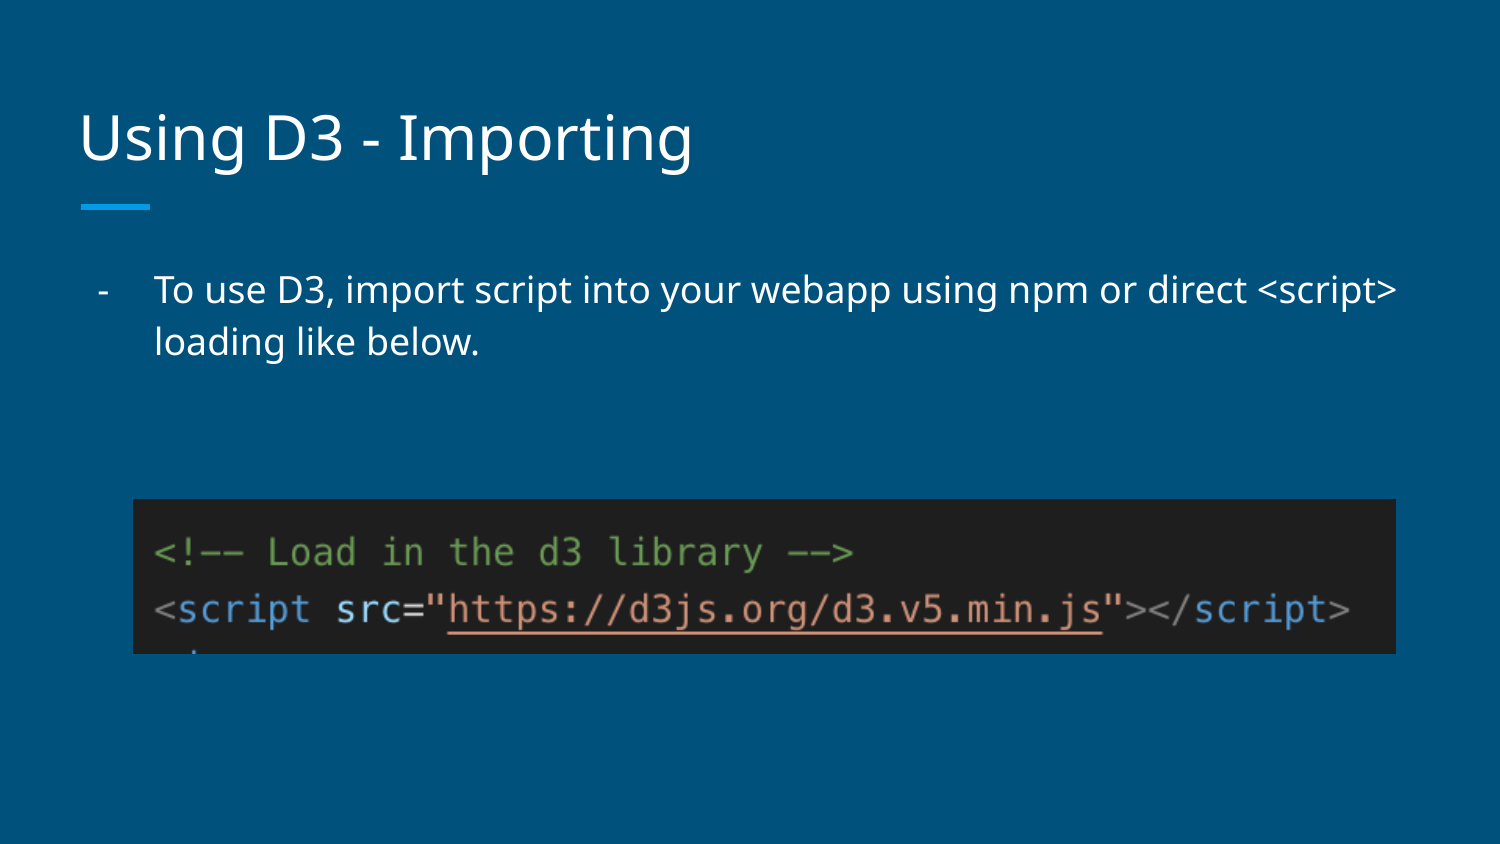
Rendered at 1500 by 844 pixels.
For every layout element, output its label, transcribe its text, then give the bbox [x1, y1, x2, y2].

title Using D3 - Importing [63, 75, 1437, 188]
picture [134, 500, 1395, 653]
list To use D3, import script into your webapp using npm or direct <script> loading like below. [63, 244, 1437, 750]
